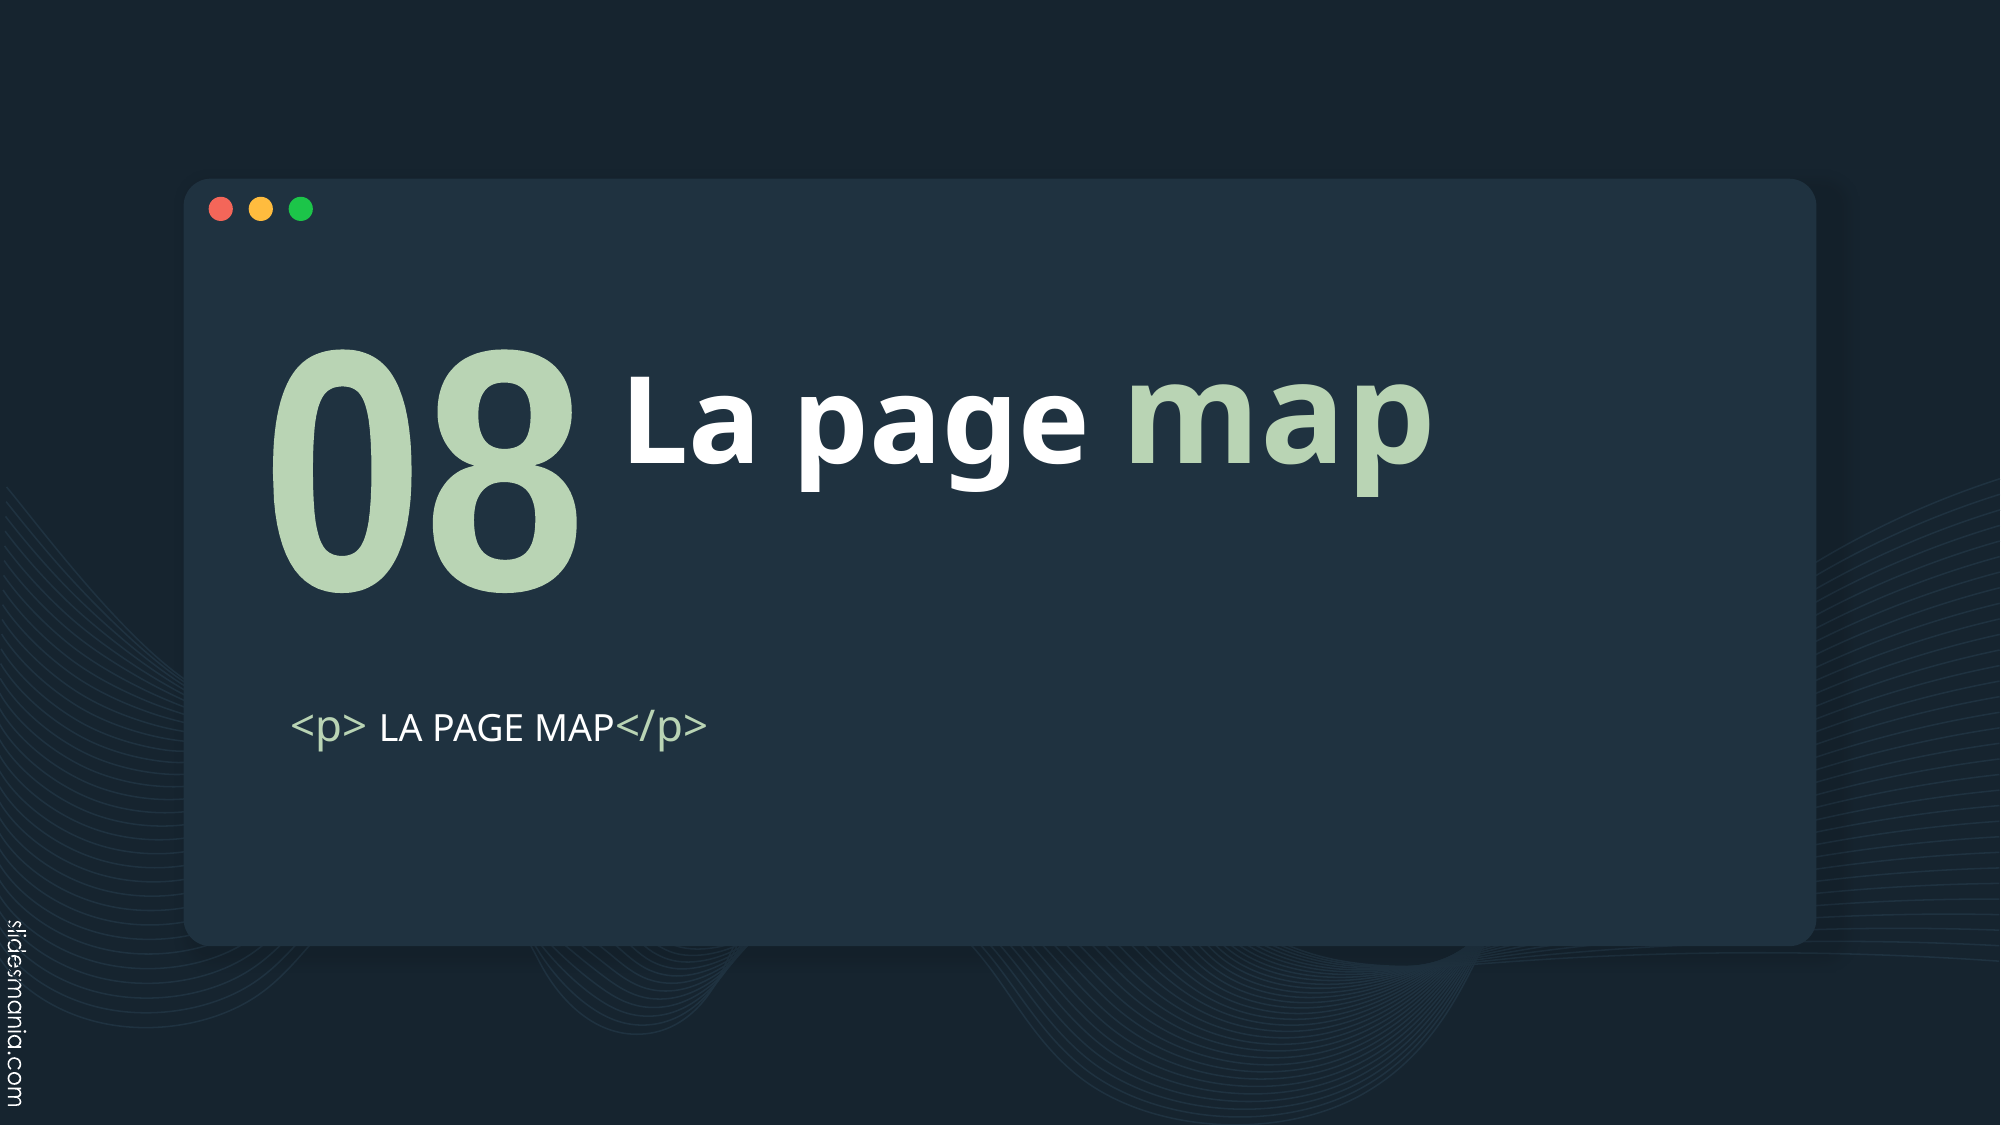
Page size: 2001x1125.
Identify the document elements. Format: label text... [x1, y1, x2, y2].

list <p> LA PAGE MAP</p> [270, 669, 1730, 795]
title La page map [600, 334, 1705, 594]
